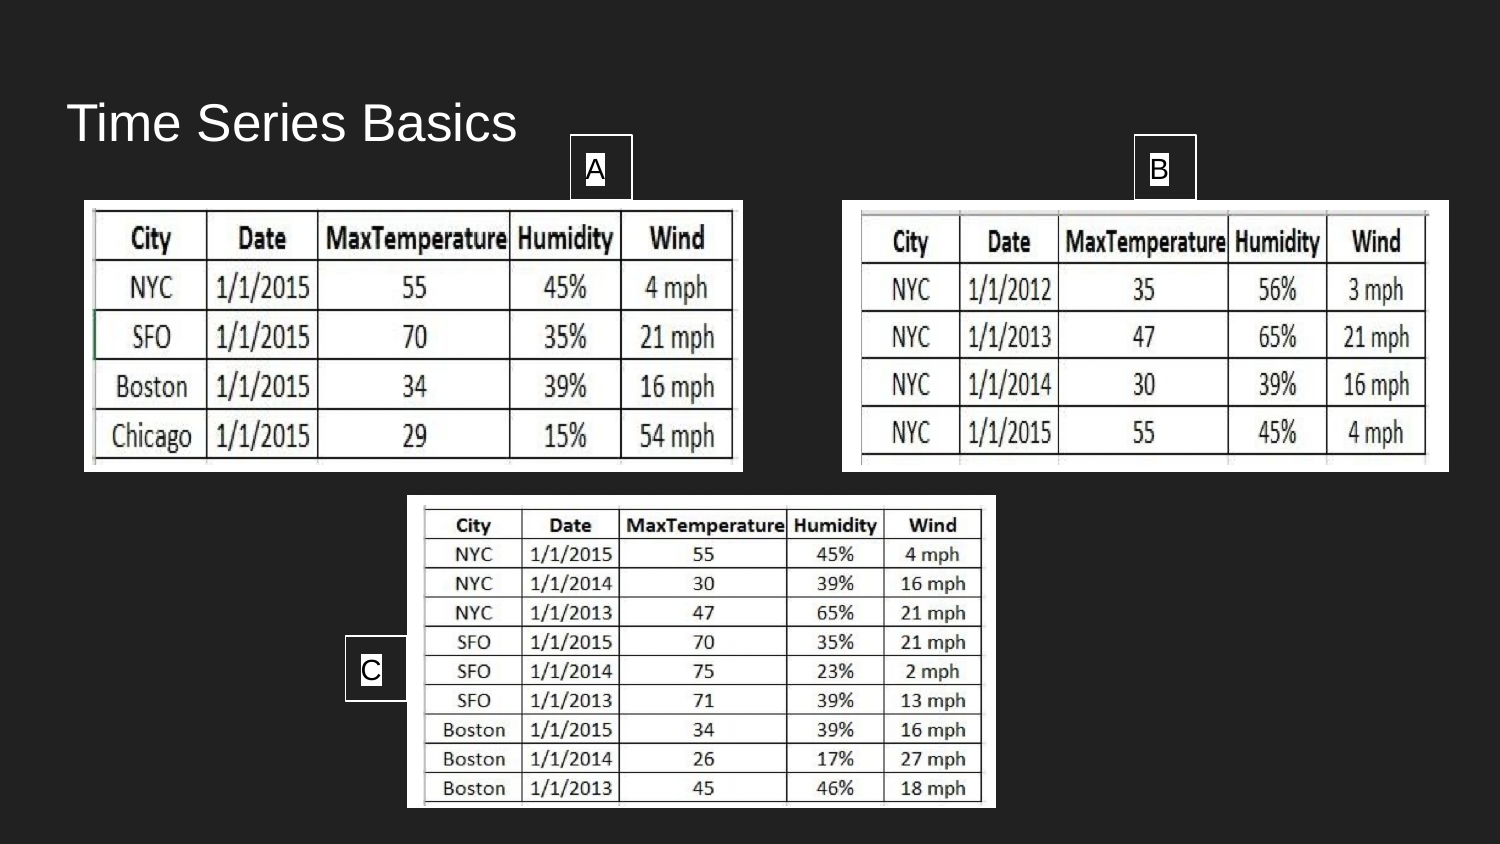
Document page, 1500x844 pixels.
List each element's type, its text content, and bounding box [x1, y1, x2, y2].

picture [84, 200, 743, 472]
picture [841, 200, 1450, 472]
title Time Series Basics [51, 72, 1449, 167]
text_box B [1134, 135, 1196, 199]
text_box A [570, 135, 633, 199]
picture [406, 495, 996, 808]
text_box C [345, 635, 401, 701]
